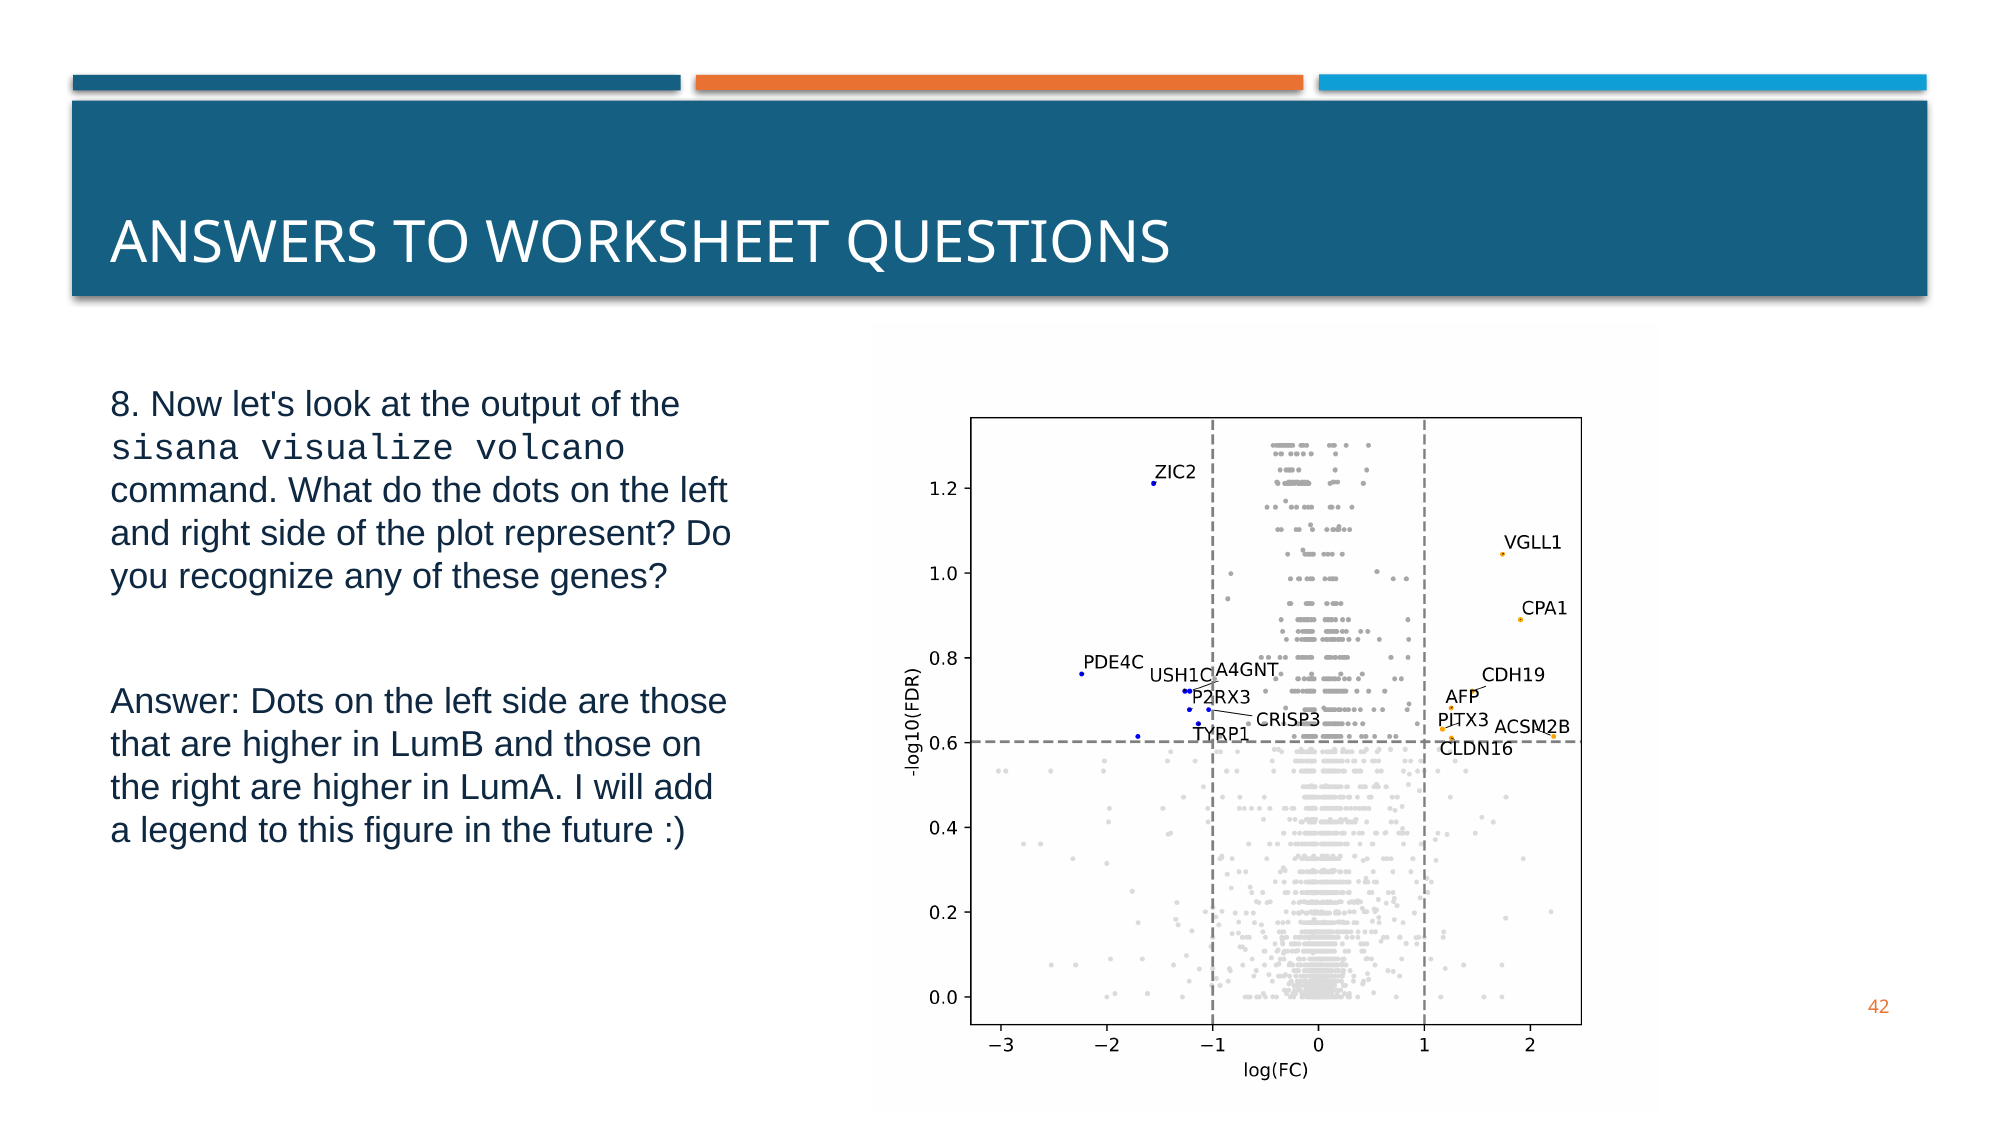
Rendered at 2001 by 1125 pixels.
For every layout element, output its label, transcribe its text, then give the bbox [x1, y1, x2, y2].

slide_number 42 [1732, 977, 1905, 1037]
picture [871, 322, 1661, 1112]
title Answers to worksheet questions [95, 115, 1905, 282]
list 8. Now let's look at the output of the sisana visualize volcano command. What do the dots on the left and right side of the plot represent? Do you recognize any of these genes? Answer: Dots on the left side are those that are higher in LumB and those on the right are higher in LumA. I will add a legend to this figure in the future :) [95, 357, 757, 873]
